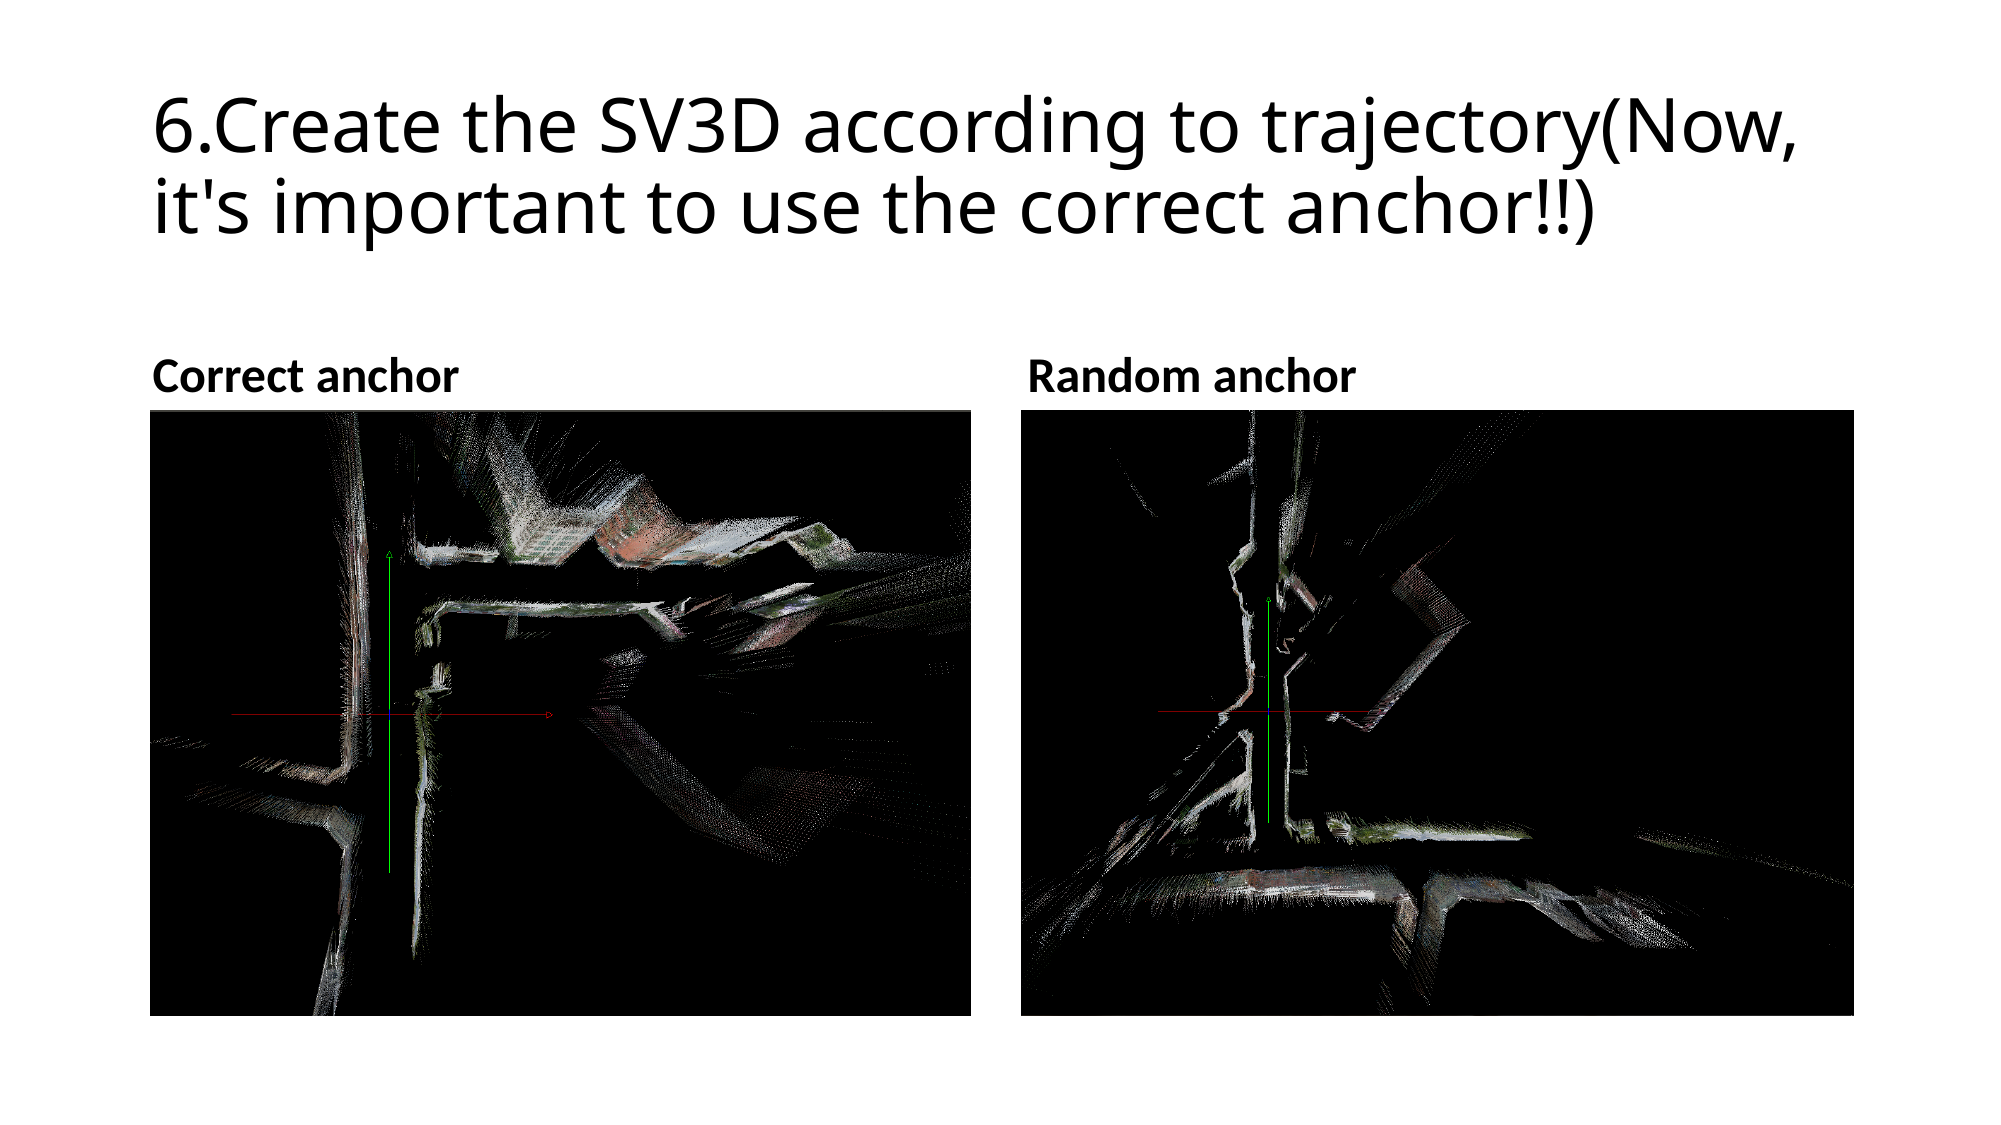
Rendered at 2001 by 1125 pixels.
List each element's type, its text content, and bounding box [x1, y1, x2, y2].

list Correct anchor [137, 275, 984, 411]
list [150, 410, 971, 1016]
title 6.Create the SV3D according to trajectory(Now, it's important to use the correct anchor!!) [137, 59, 1863, 278]
list Random anchor [1012, 275, 1863, 411]
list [1021, 410, 1854, 1016]
